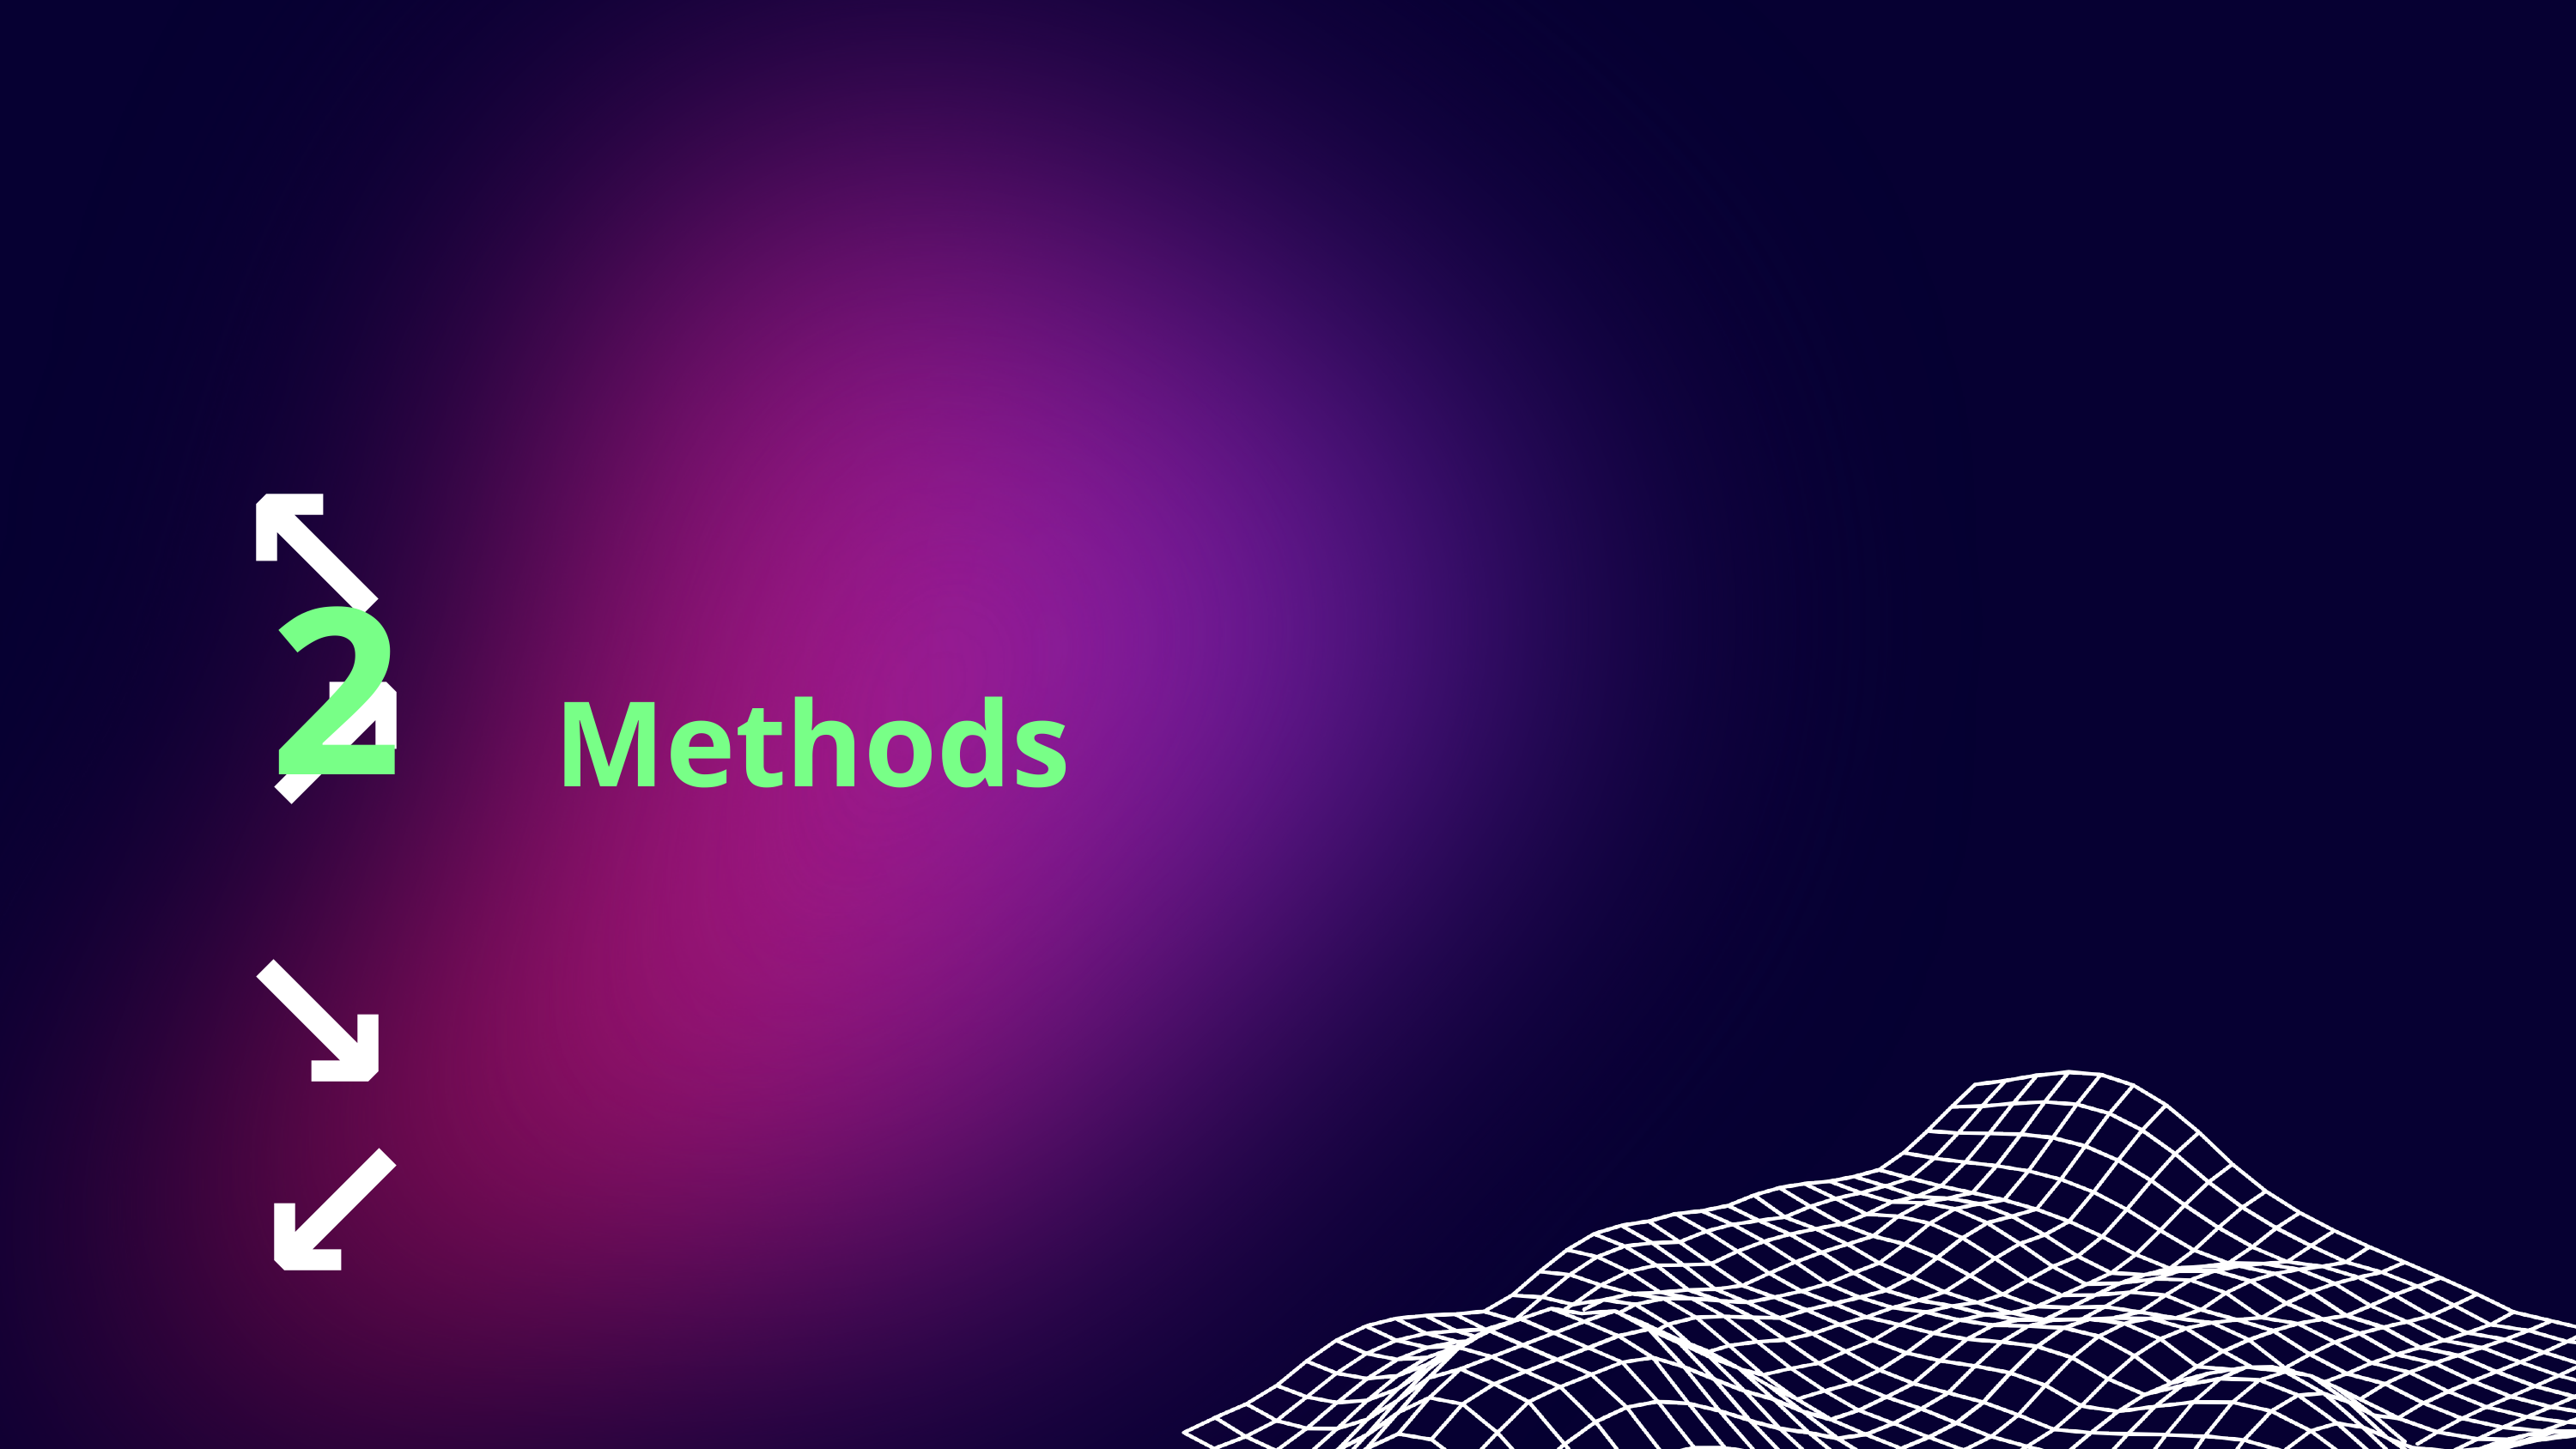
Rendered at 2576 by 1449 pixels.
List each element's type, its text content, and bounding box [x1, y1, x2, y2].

text_box [1182, 1070, 2576, 1449]
text_box 2 [270, 612, 399, 822]
text_box [0, 0, 1986, 1449]
text_box ↖ ↗ ↘ ↙ [144, 483, 524, 1326]
text_box Methods [554, 595, 1777, 810]
